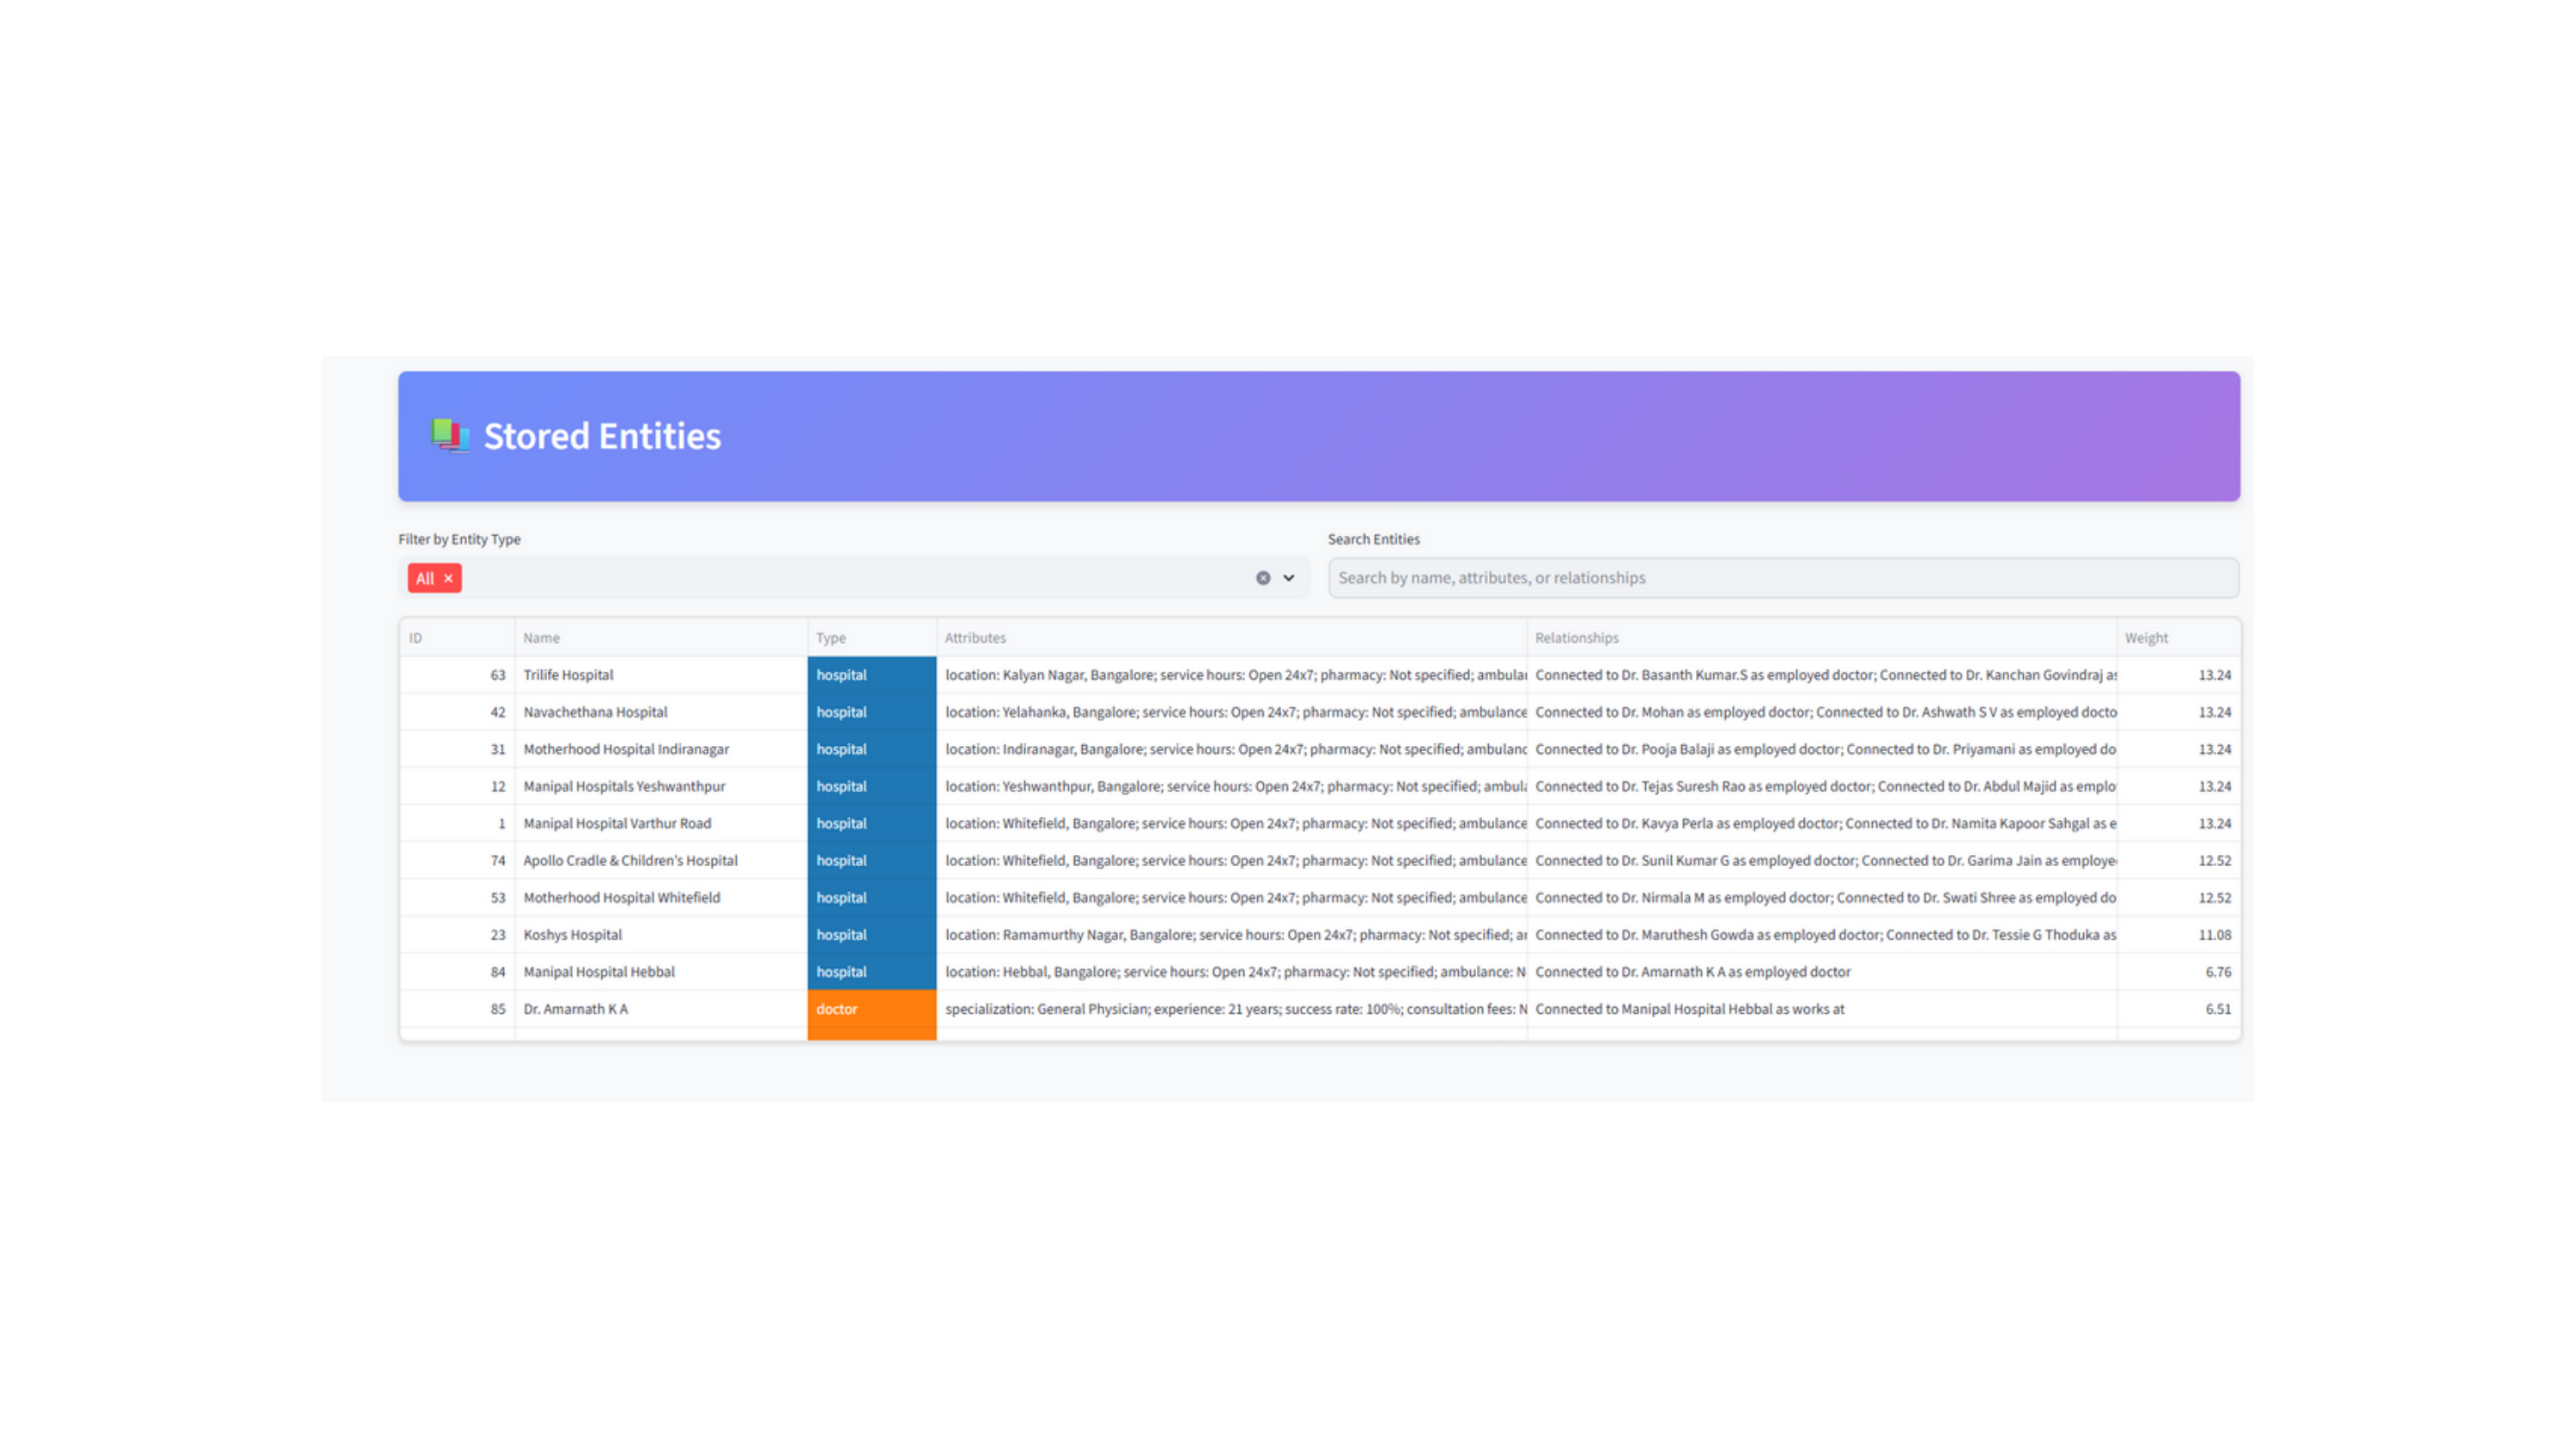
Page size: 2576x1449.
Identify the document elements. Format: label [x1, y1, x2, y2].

text_box [321, 356, 2254, 1102]
